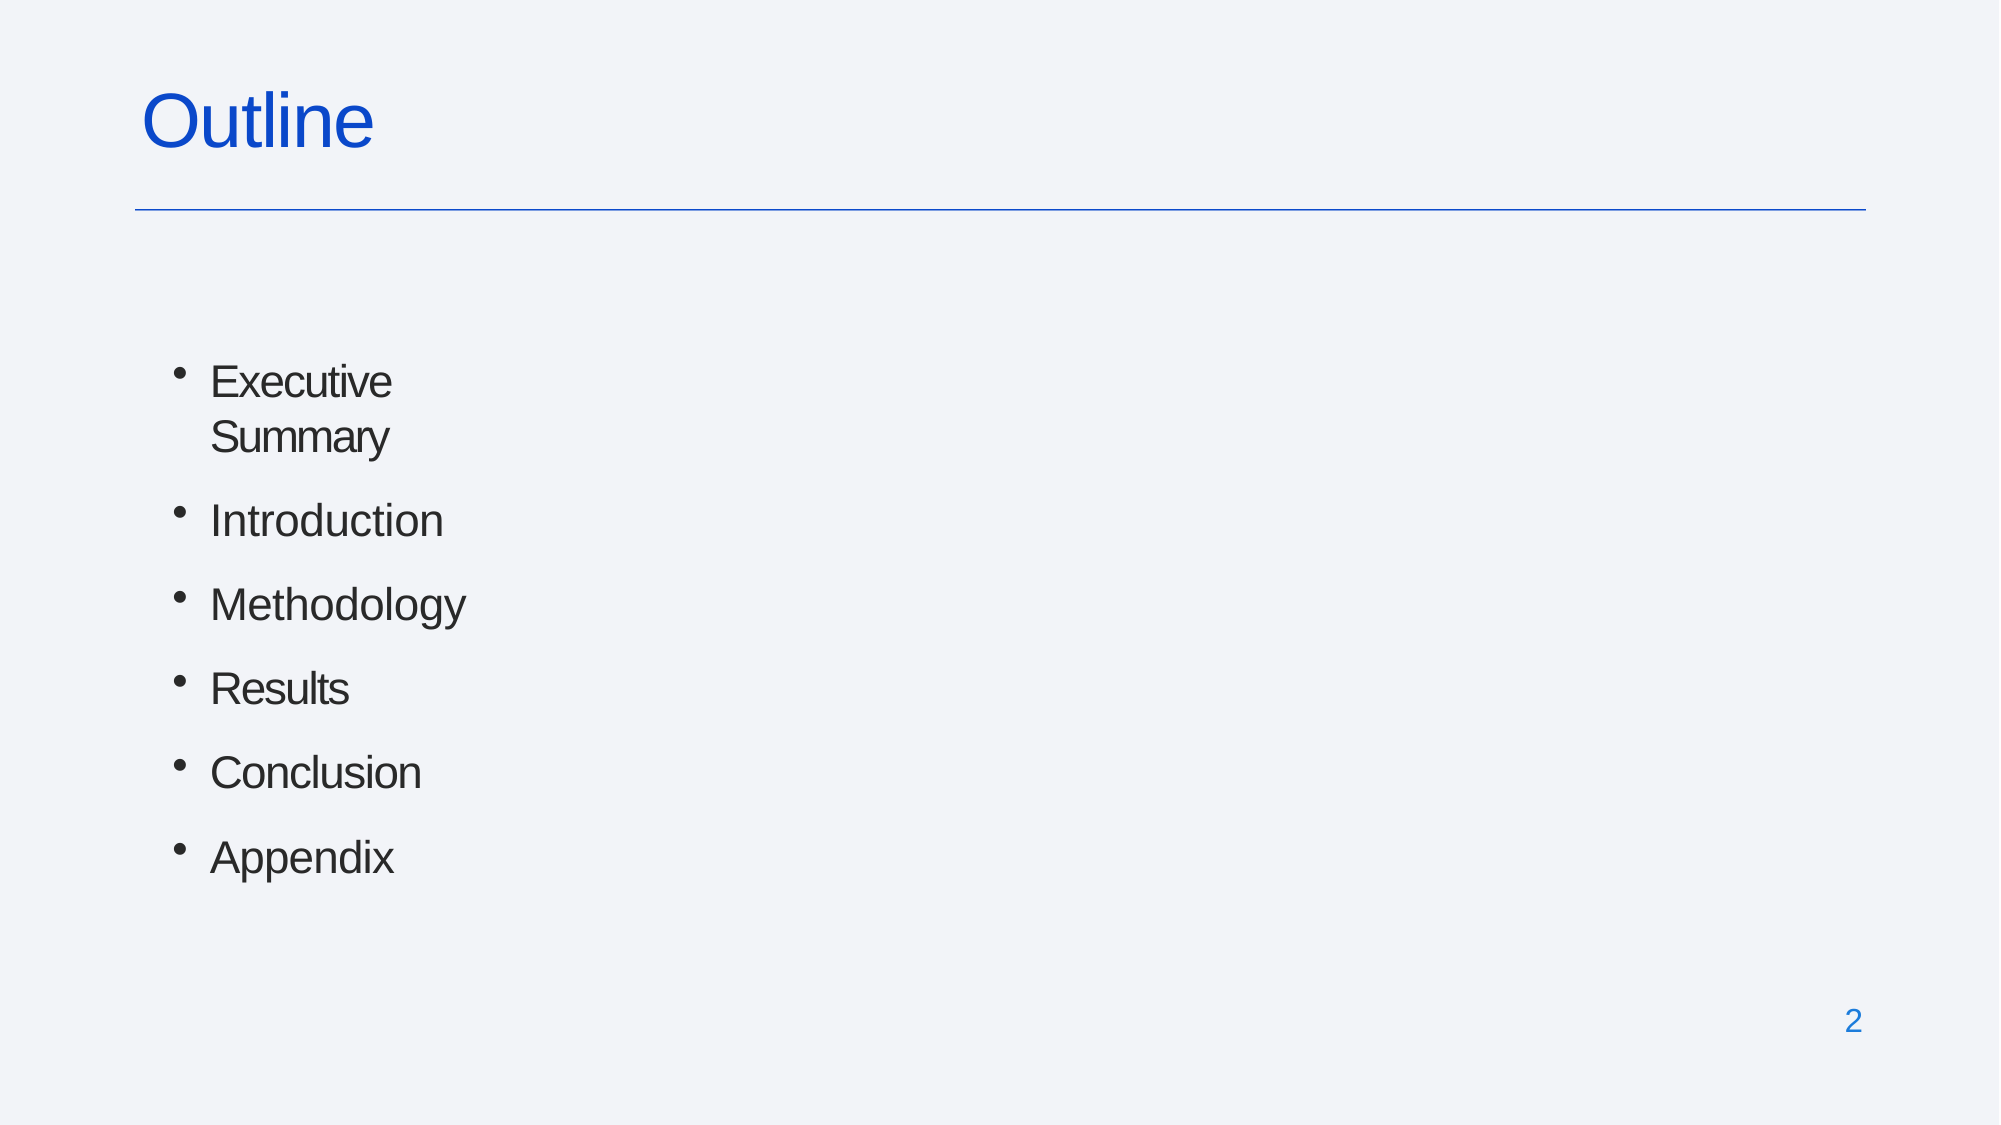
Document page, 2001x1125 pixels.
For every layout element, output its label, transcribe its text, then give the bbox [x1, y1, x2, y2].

text_box 2 [1842, 997, 1867, 1040]
text_box Executive Summary Introduction Methodology Results Conclusion Appendix [170, 320, 588, 883]
title Outline [139, 68, 380, 259]
picture [0, 0, 2000, 1125]
